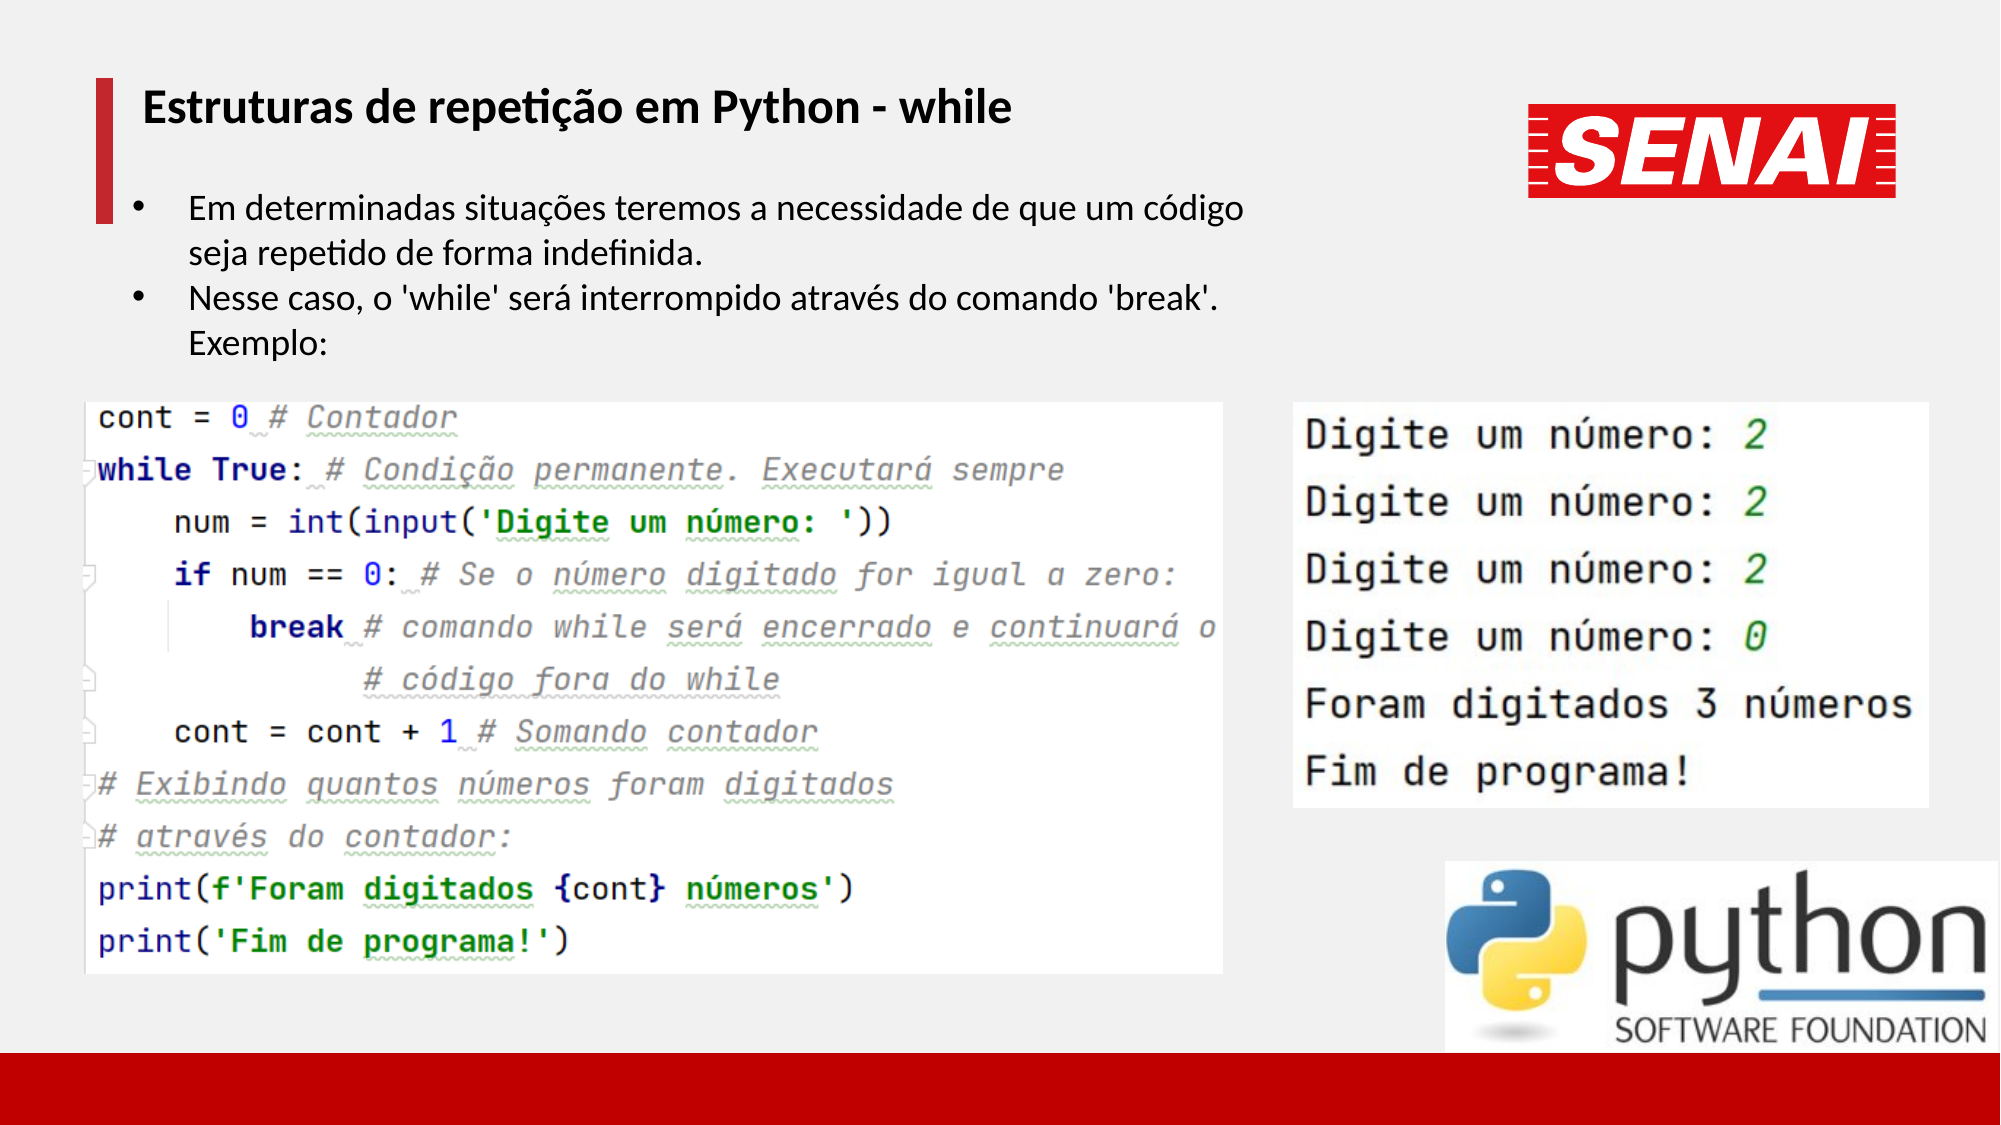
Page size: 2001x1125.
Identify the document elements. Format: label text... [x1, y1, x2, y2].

text_box Em determinadas situações teremos a necessidade de que um código seja repetido de forma indefinida. Nesse caso, o 'while' será interrompido através do comando 'break'. Exemplo: [116, 175, 1318, 371]
text_box Estruturas de repetição em Python - while [127, 65, 1210, 175]
picture [1293, 402, 1929, 809]
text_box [1528, 103, 1896, 199]
text_box [0, 0, 2000, 1053]
picture [82, 402, 1223, 974]
picture [1445, 861, 1998, 1052]
text_box [0, 1053, 2000, 1125]
